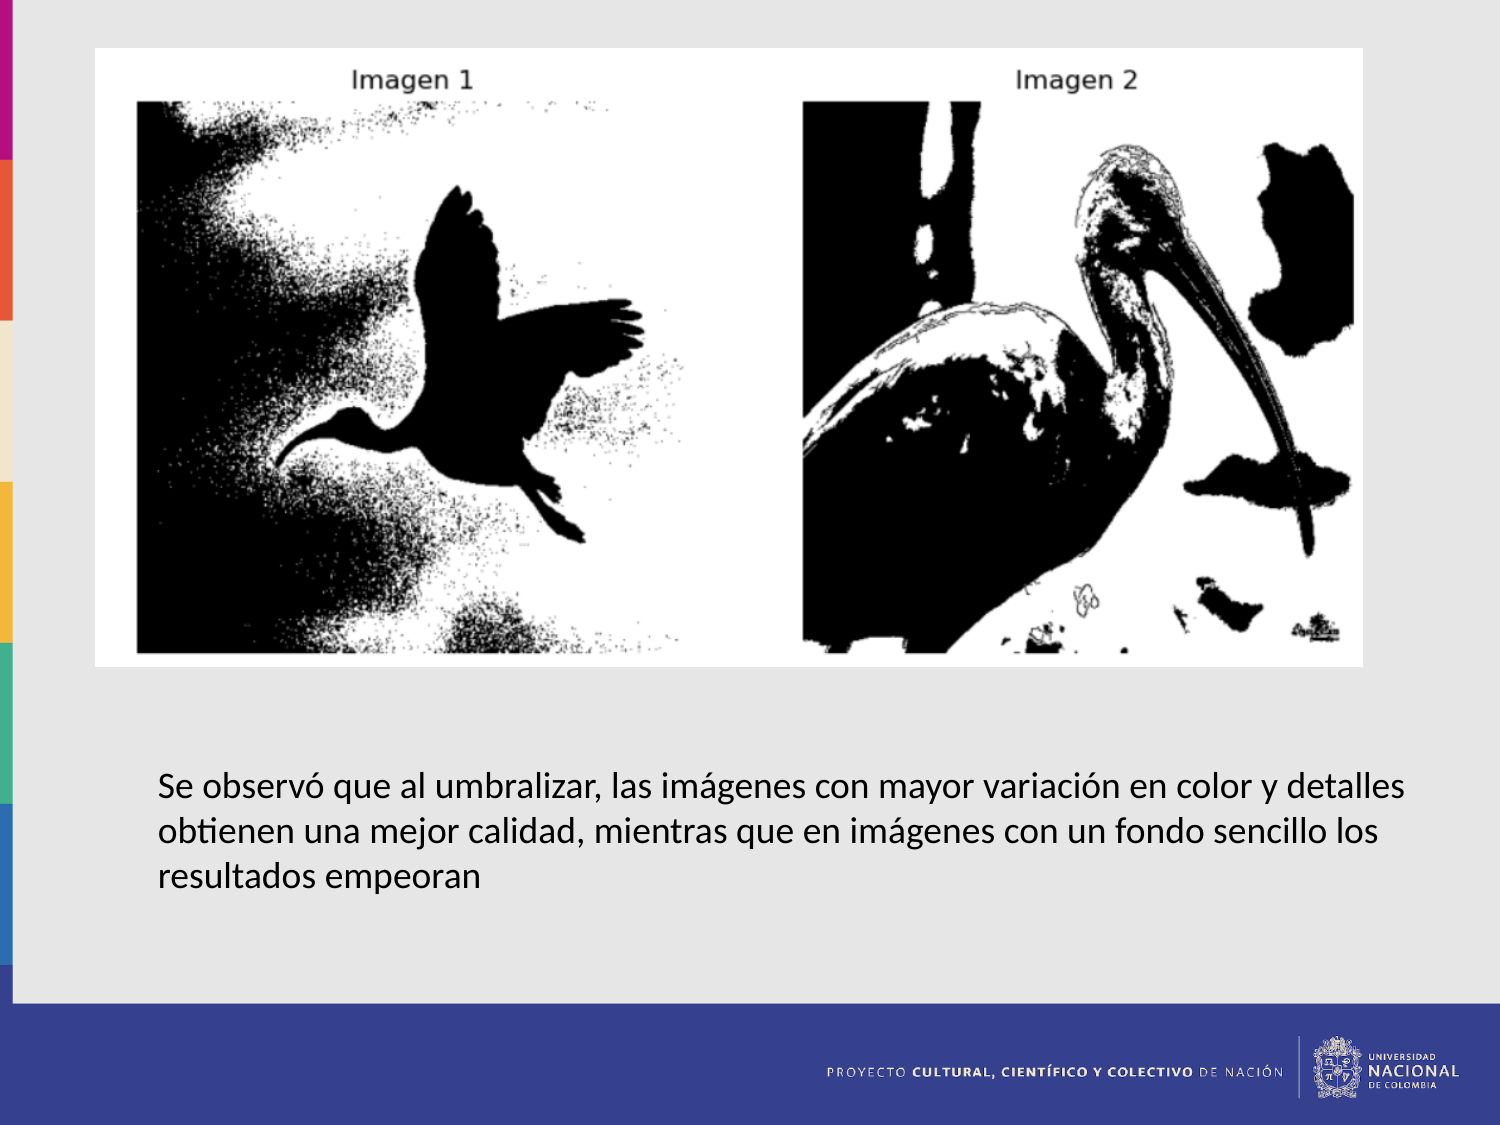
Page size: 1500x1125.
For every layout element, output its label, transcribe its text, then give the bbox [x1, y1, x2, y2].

text_box Se observó que al umbralizar, las imágenes con mayor variación en color y detalles obtienen una mejor calidad, mientras que en imágenes con un fondo sencillo los resultados empeoran [142, 746, 1434, 912]
picture [0, 0, 1500, 1125]
